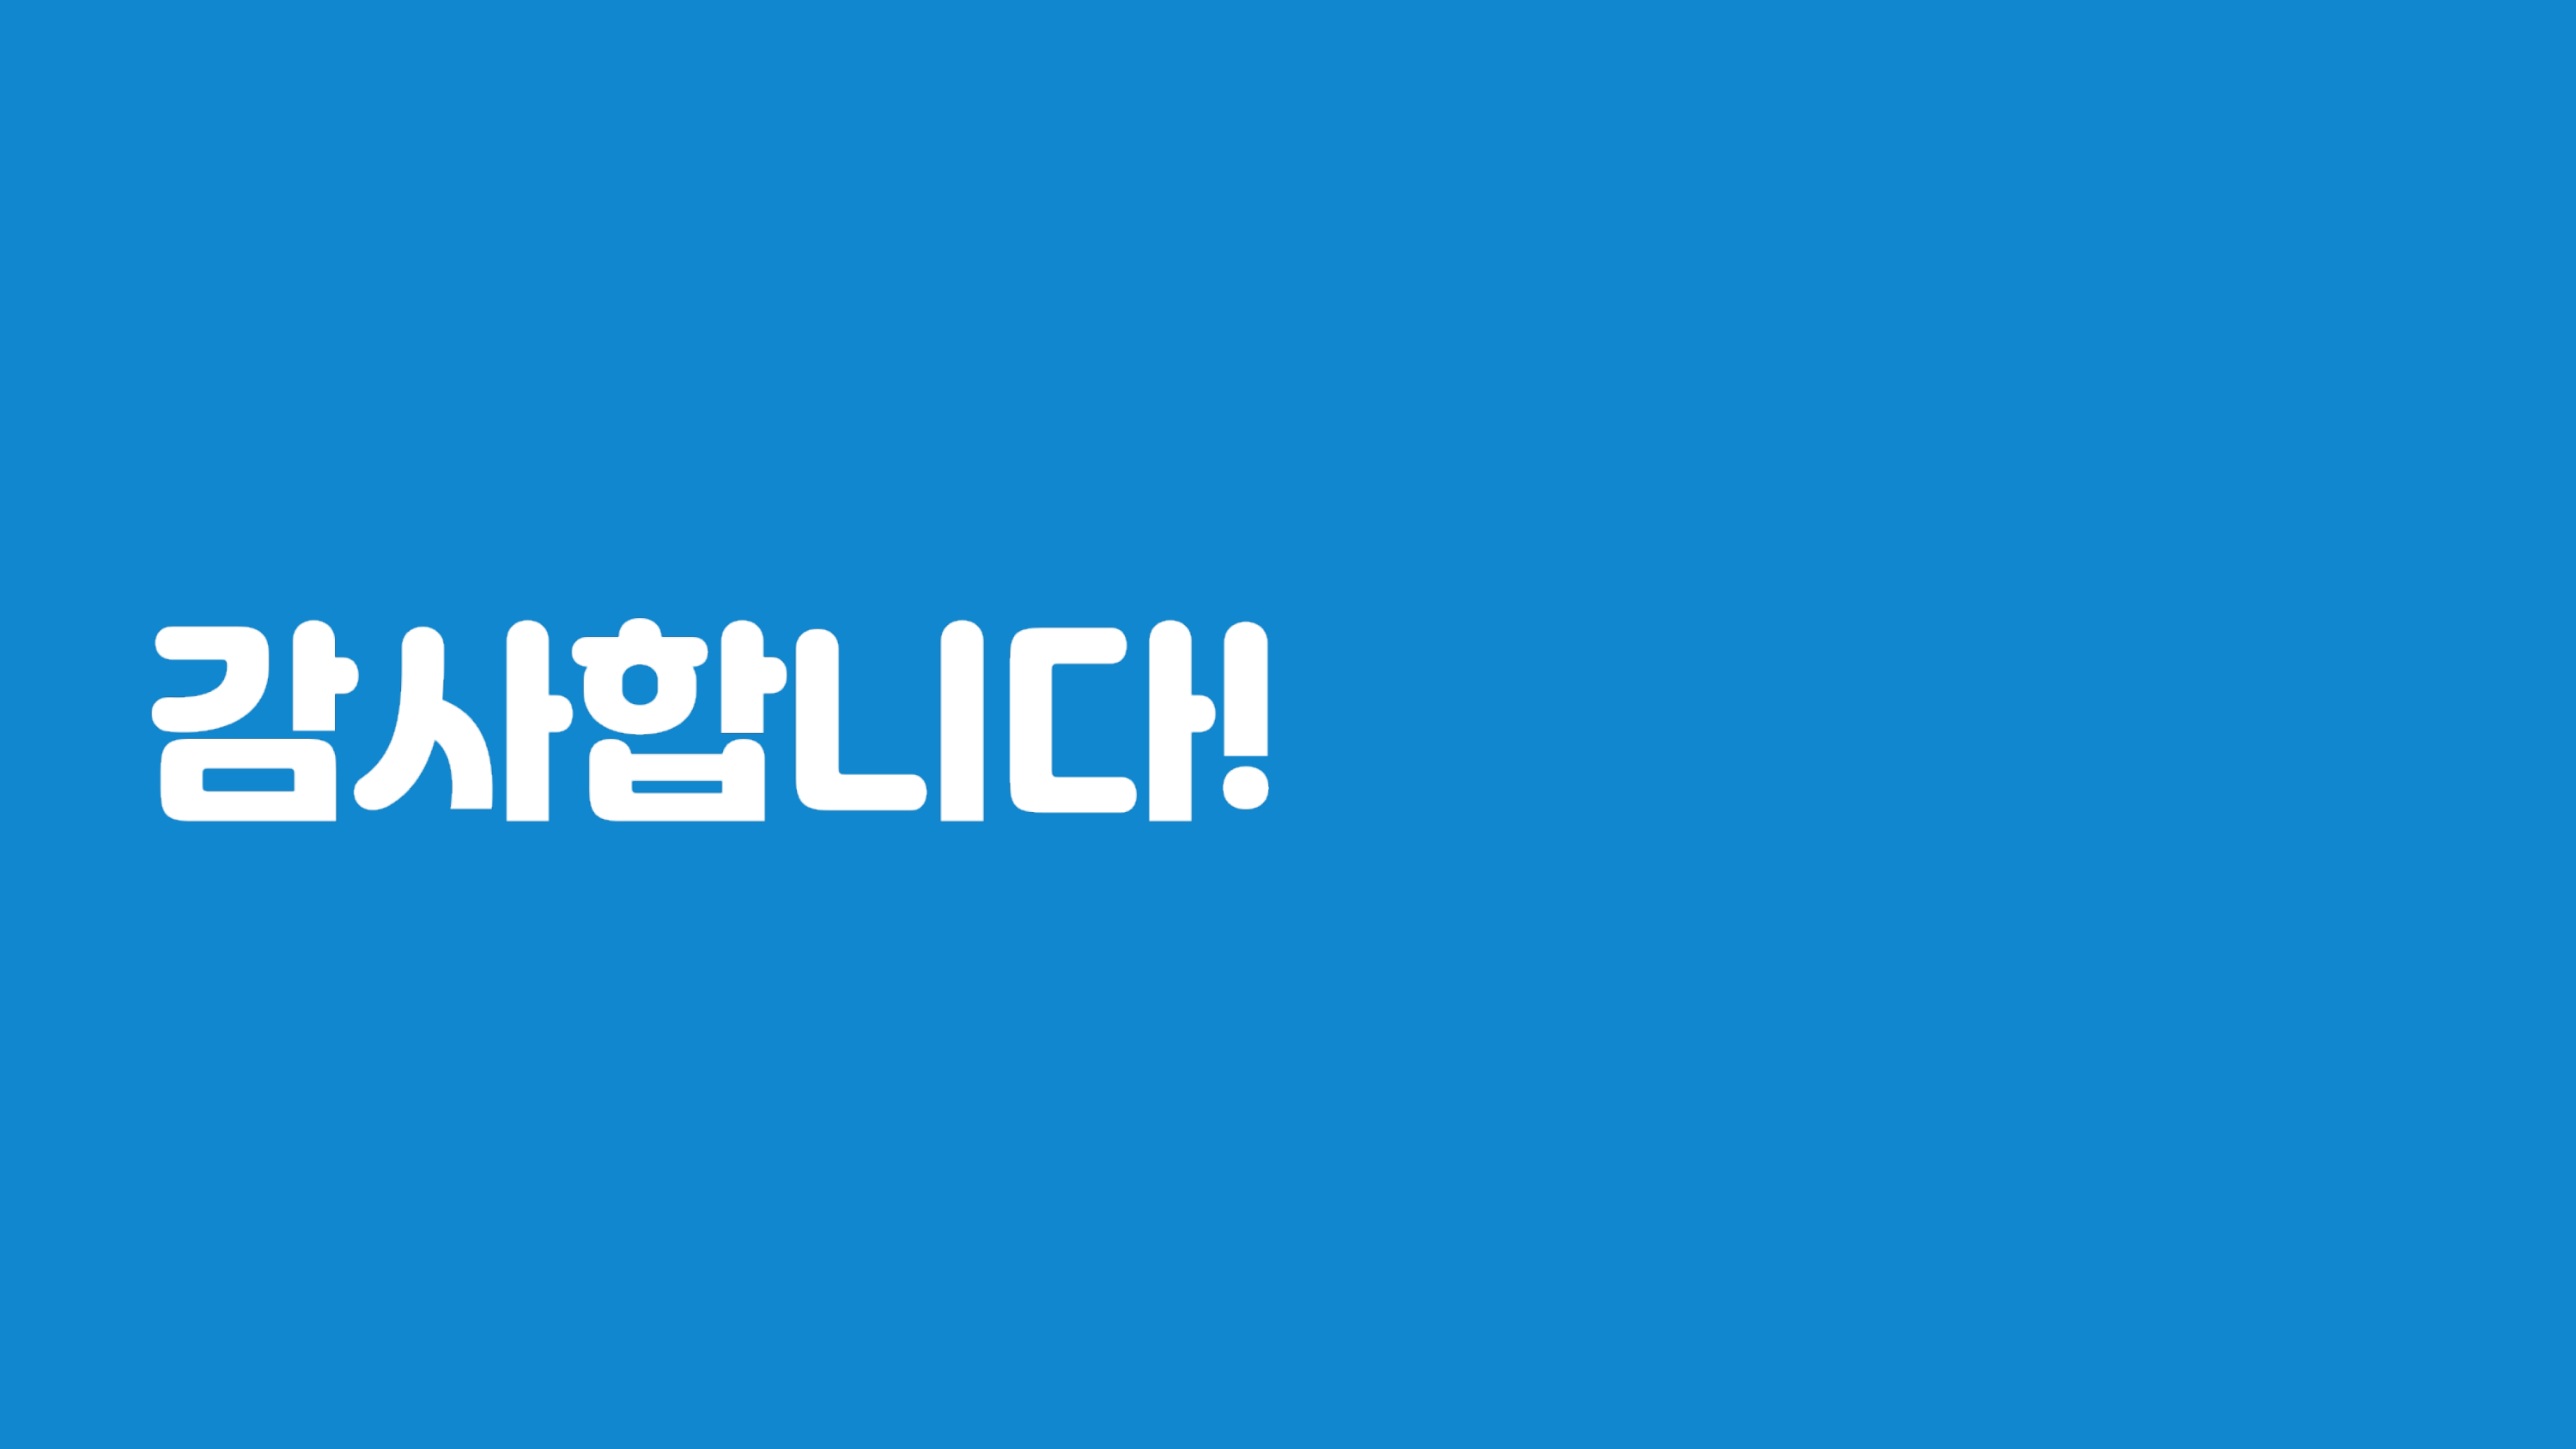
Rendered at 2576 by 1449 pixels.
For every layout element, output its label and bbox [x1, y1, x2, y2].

picture [106, 542, 1391, 971]
